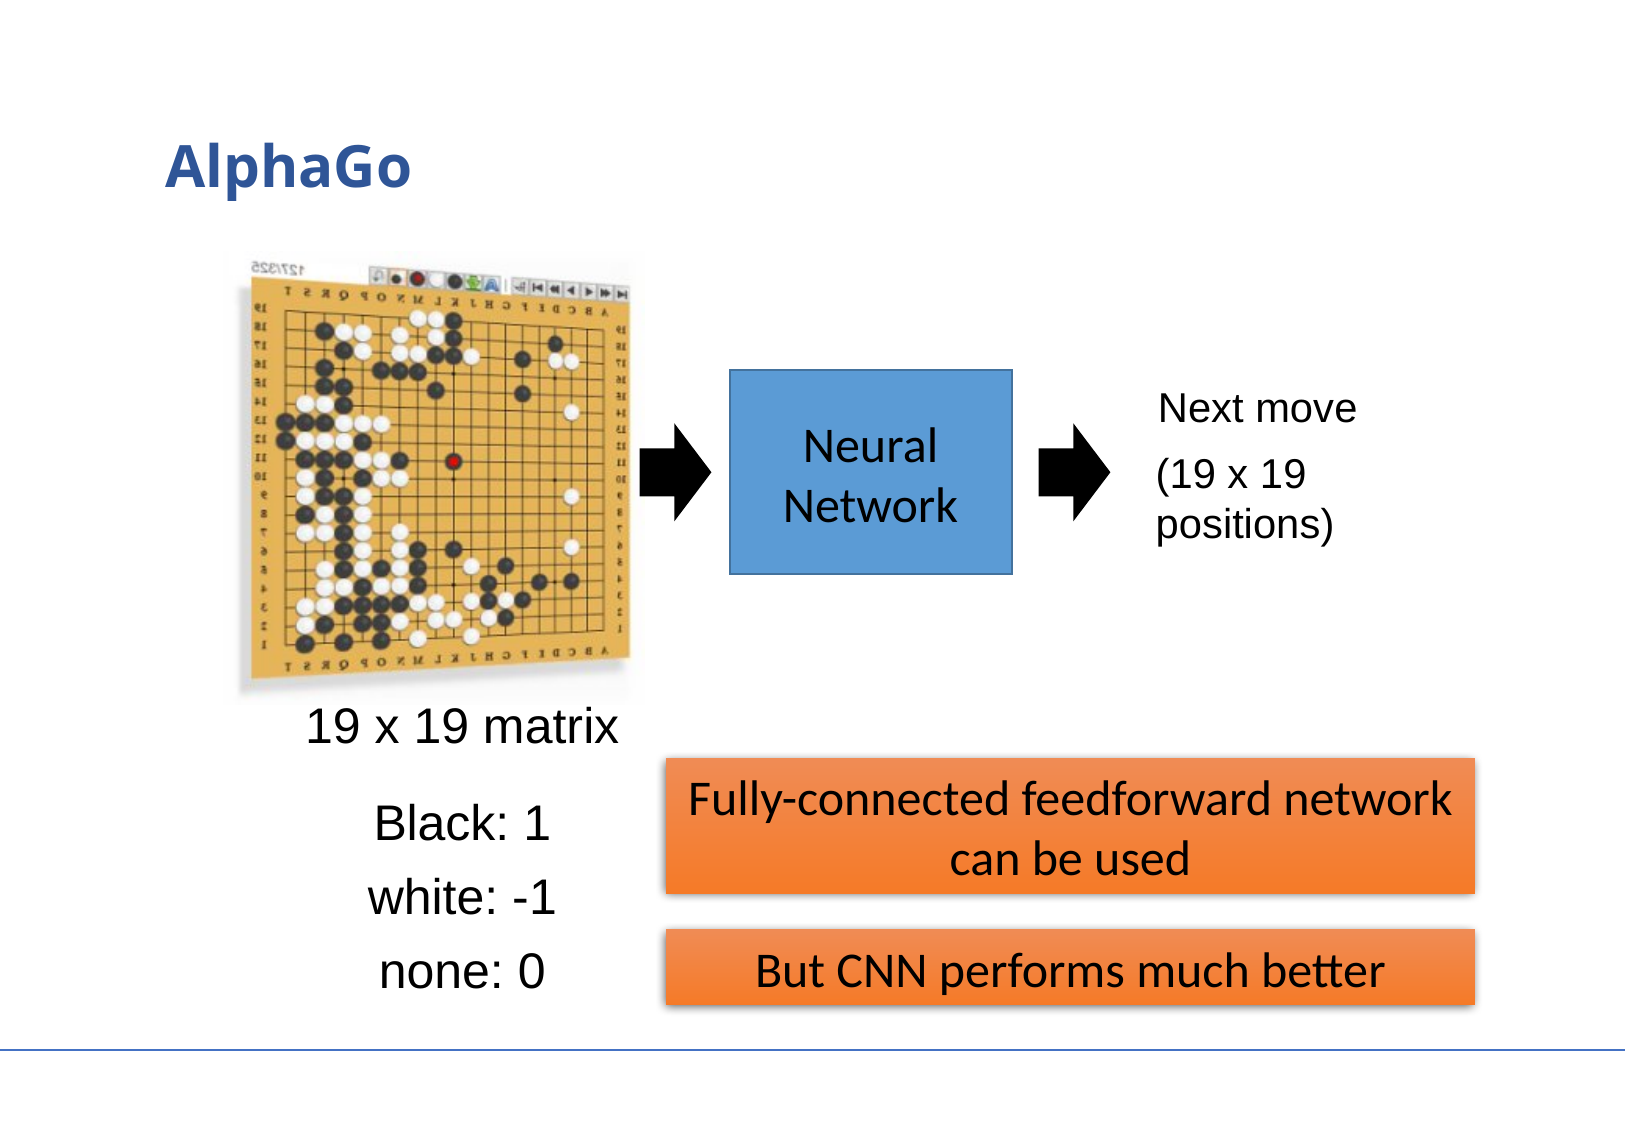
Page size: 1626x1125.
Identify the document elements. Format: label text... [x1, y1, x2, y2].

text_box [645, 423, 712, 522]
text_box white: -1 [321, 856, 604, 930]
text_box Fully-connected feedforward network can be used [666, 758, 1475, 894]
text_box [1038, 423, 1111, 522]
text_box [1126, 373, 1389, 556]
title AlphaGo [165, 59, 1460, 278]
text_box But CNN performs much better [666, 929, 1475, 1005]
text_box Neural Network [729, 369, 1013, 575]
text_box 19 x 19 matrix [239, 685, 686, 761]
picture [223, 251, 645, 705]
text_box none: 0 [321, 930, 604, 1006]
text_box Black: 1 [321, 783, 604, 856]
